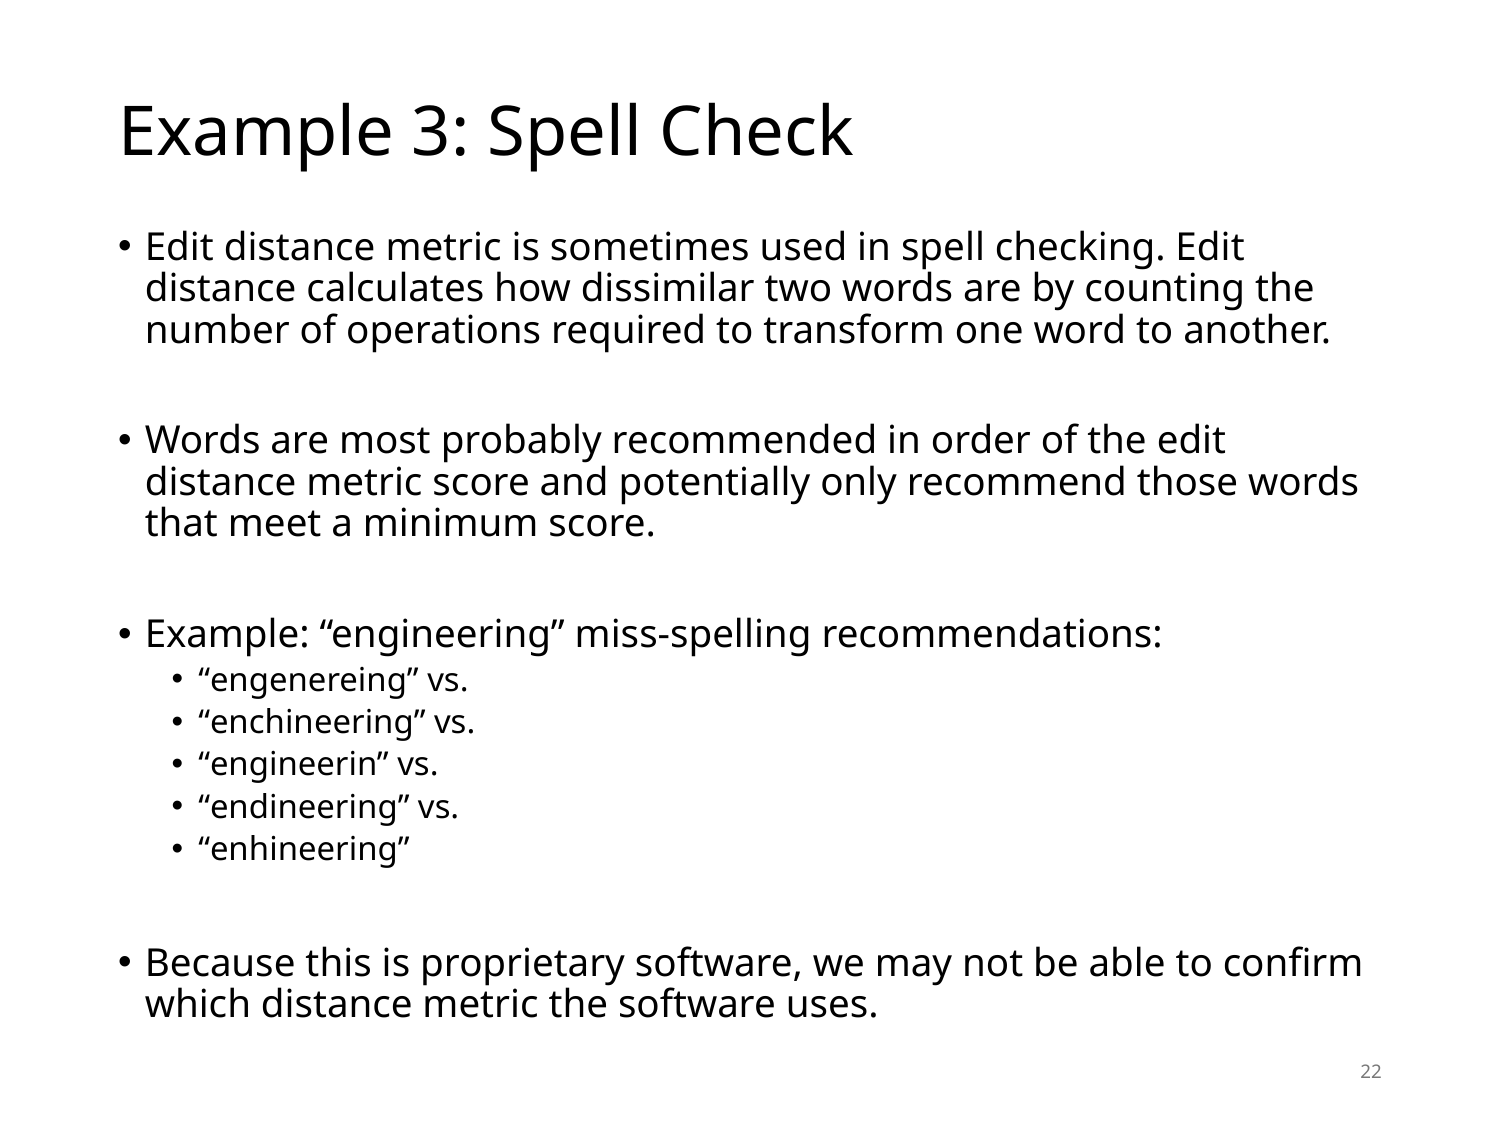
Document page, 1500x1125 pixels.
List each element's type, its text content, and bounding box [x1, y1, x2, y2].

list Edit distance metric is sometimes used in spell checking. Edit distance calculates how dissimilar two words are by counting the number of operations required to transform one word to another. Words are most probably recommended in order of the edit distance metric score and potentially only recommend those words that meet a minimum score. Example: “engineering” miss-spelling recommendations: “engenereing” vs. “enchineering” vs. “engineerin” vs. “endineering” vs. “enhineering” Because this is proprietary software, we may not be able to confirm which distance metric the software uses. [103, 219, 1397, 1036]
title Example 3: Spell Check [103, 59, 1397, 207]
slide_number 22 [1059, 1042, 1397, 1103]
